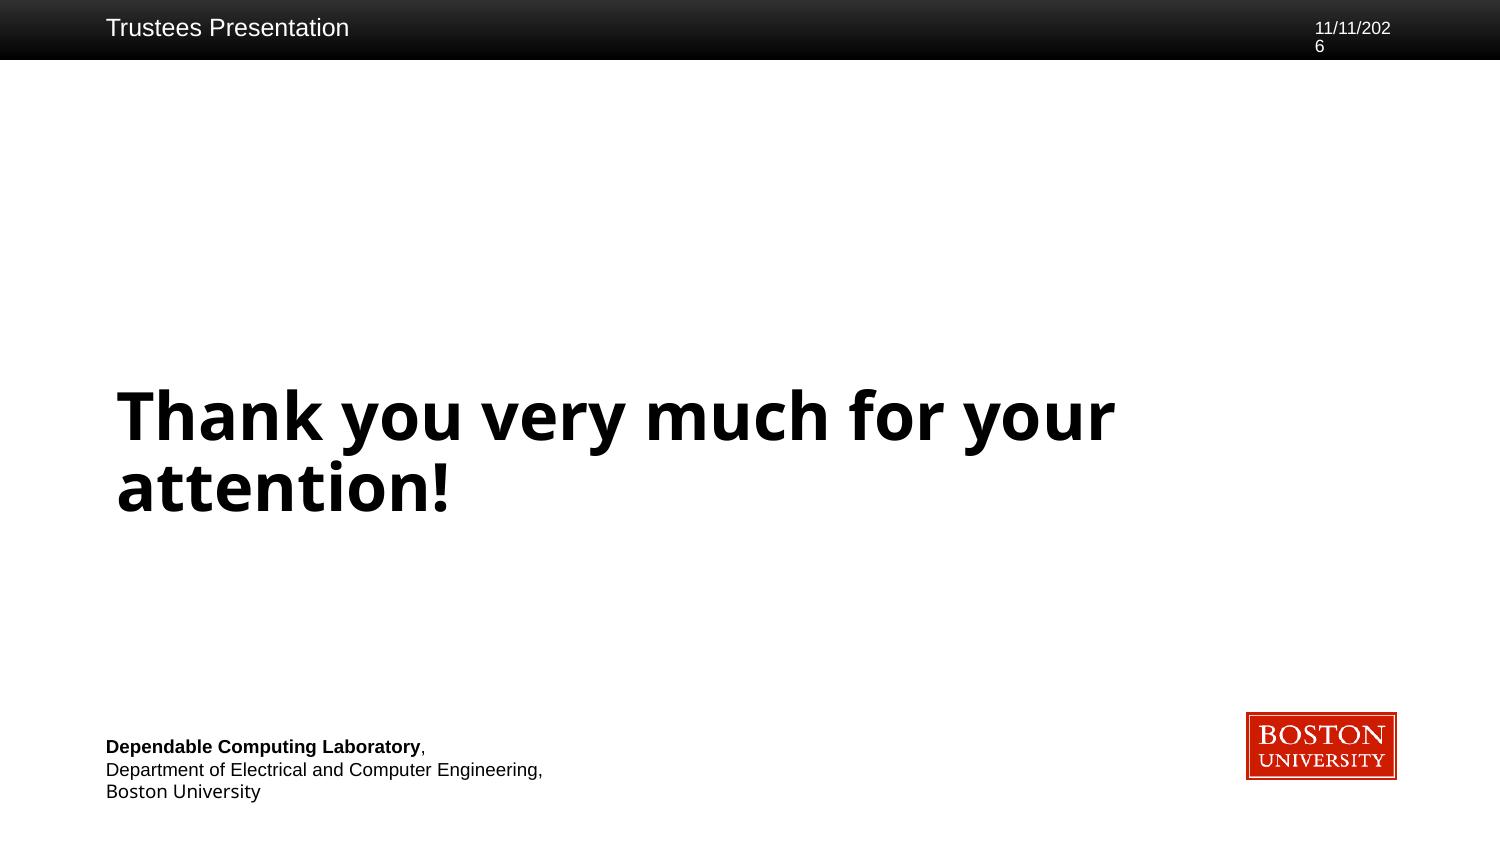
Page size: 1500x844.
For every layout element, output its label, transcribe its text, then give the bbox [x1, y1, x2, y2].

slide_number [1299, 9, 1413, 48]
picture [1246, 712, 1397, 780]
text_box Thank you very much for your attention! [101, 375, 1413, 469]
